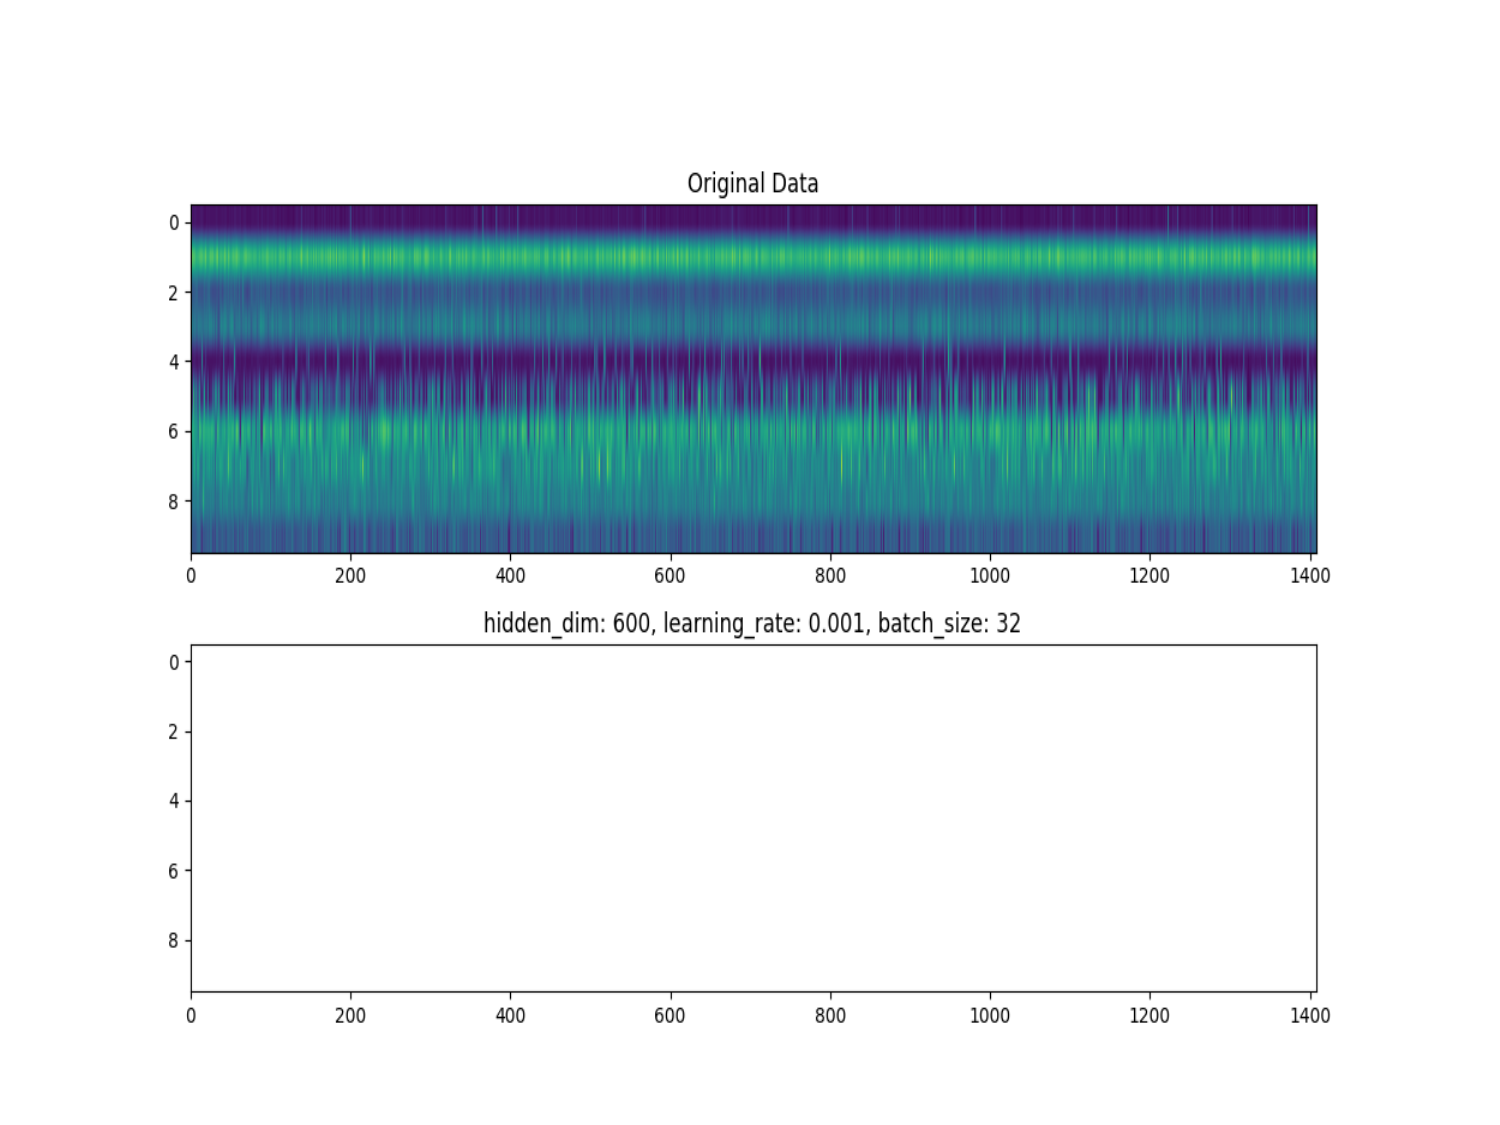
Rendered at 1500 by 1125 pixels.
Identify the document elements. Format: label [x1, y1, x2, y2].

picture [149, 149, 1351, 1051]
